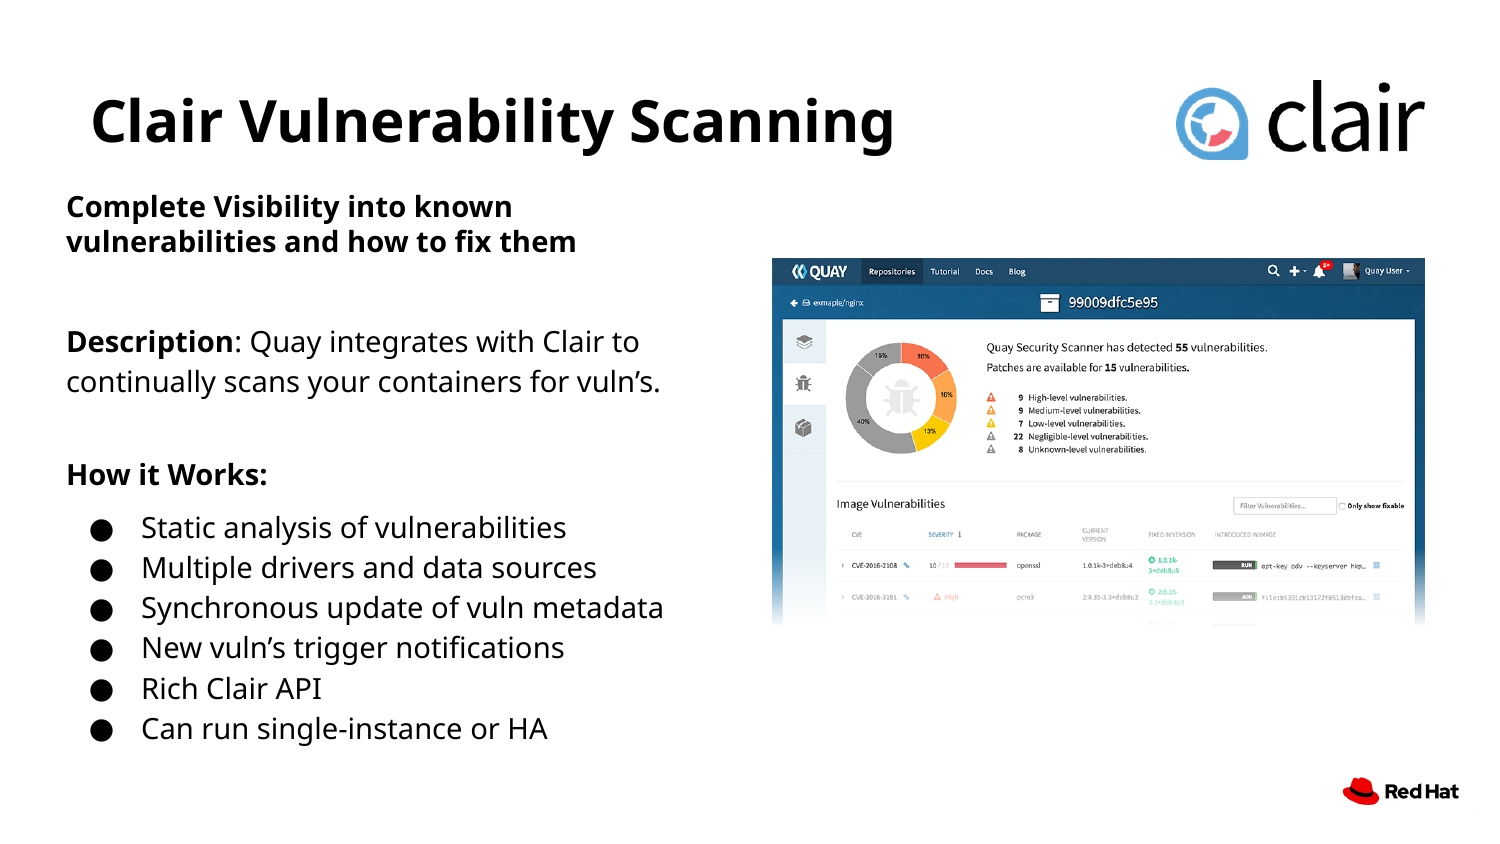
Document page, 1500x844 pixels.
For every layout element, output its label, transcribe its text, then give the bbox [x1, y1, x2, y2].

picture [1176, 80, 1425, 161]
picture [1325, 751, 1475, 831]
title Clair Vulnerability Scanning [75, 0, 1350, 169]
text_box Complete Visibility into known vulnerabilities and how to fix them Description: Quay integrates with Clair to continually scans your containers for vuln’s. How it Works: Static analysis of vulnerabilities Multiple drivers and data sources Synchronous update of vuln metadata New vuln’s trigger notifications Rich Clair API Can run single-instance or HA [51, 173, 698, 734]
picture [772, 257, 1425, 647]
